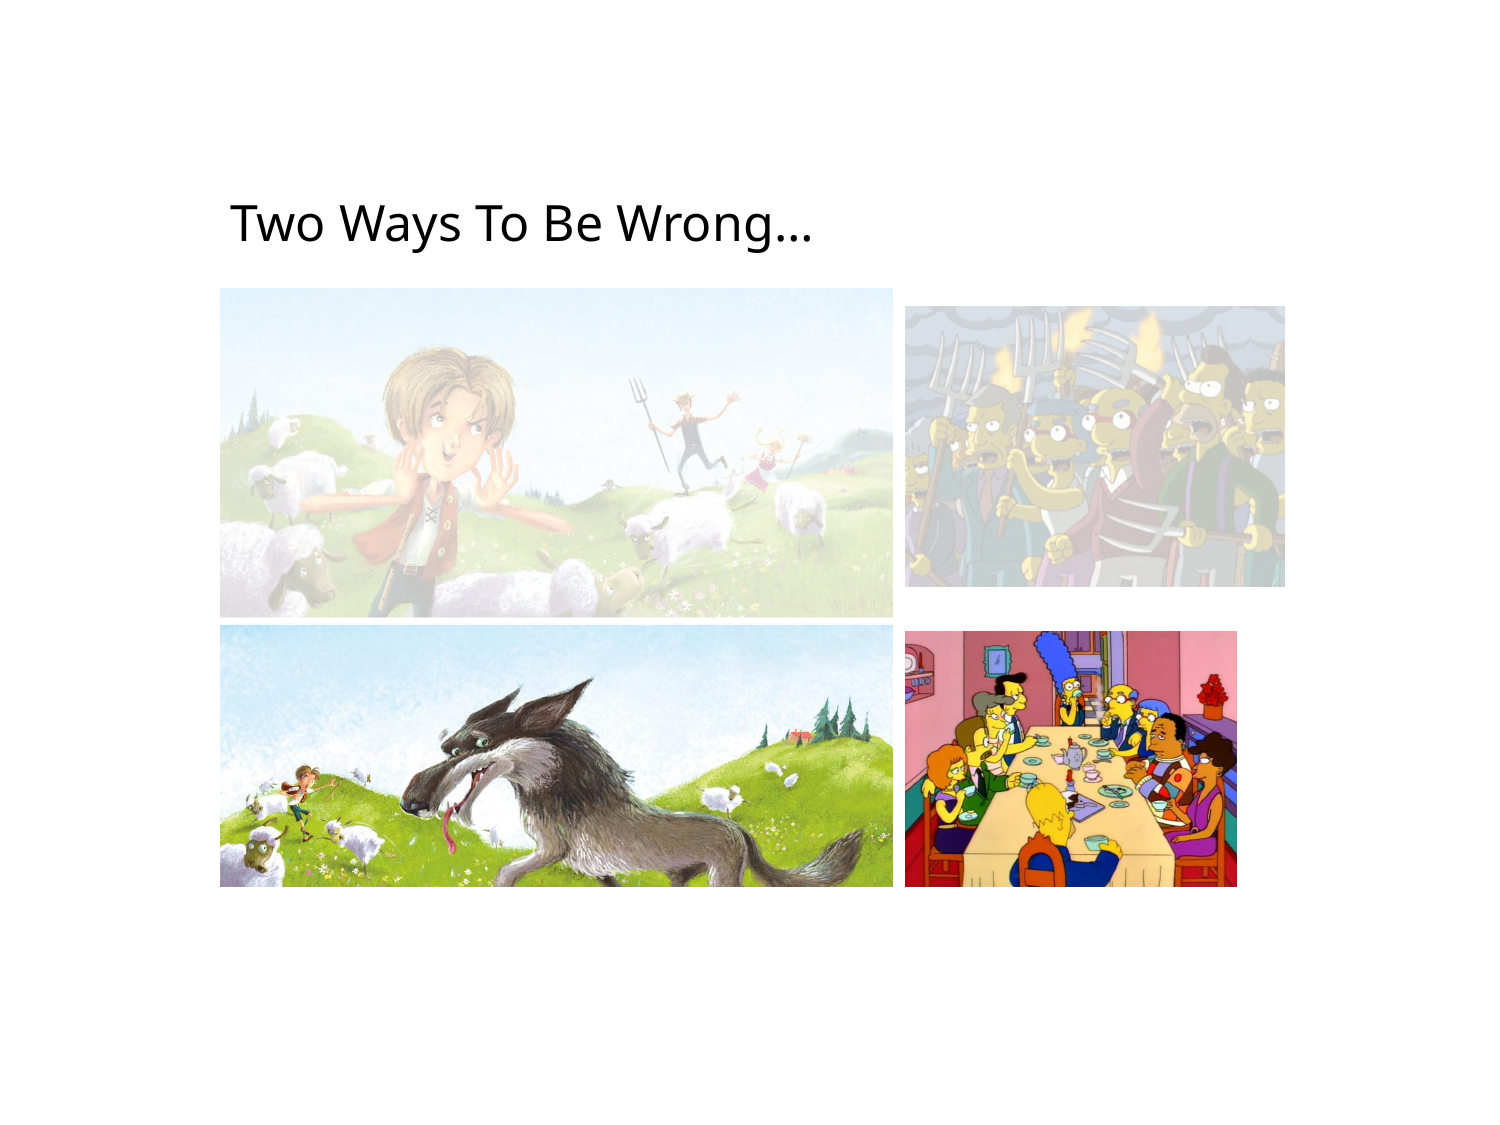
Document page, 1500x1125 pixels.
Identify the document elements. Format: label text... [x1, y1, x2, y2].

picture [904, 306, 1286, 587]
text_box [121, 255, 1375, 622]
list Two Ways To Be Wrong… [218, 195, 1175, 255]
picture [220, 288, 893, 887]
picture [904, 631, 1237, 887]
